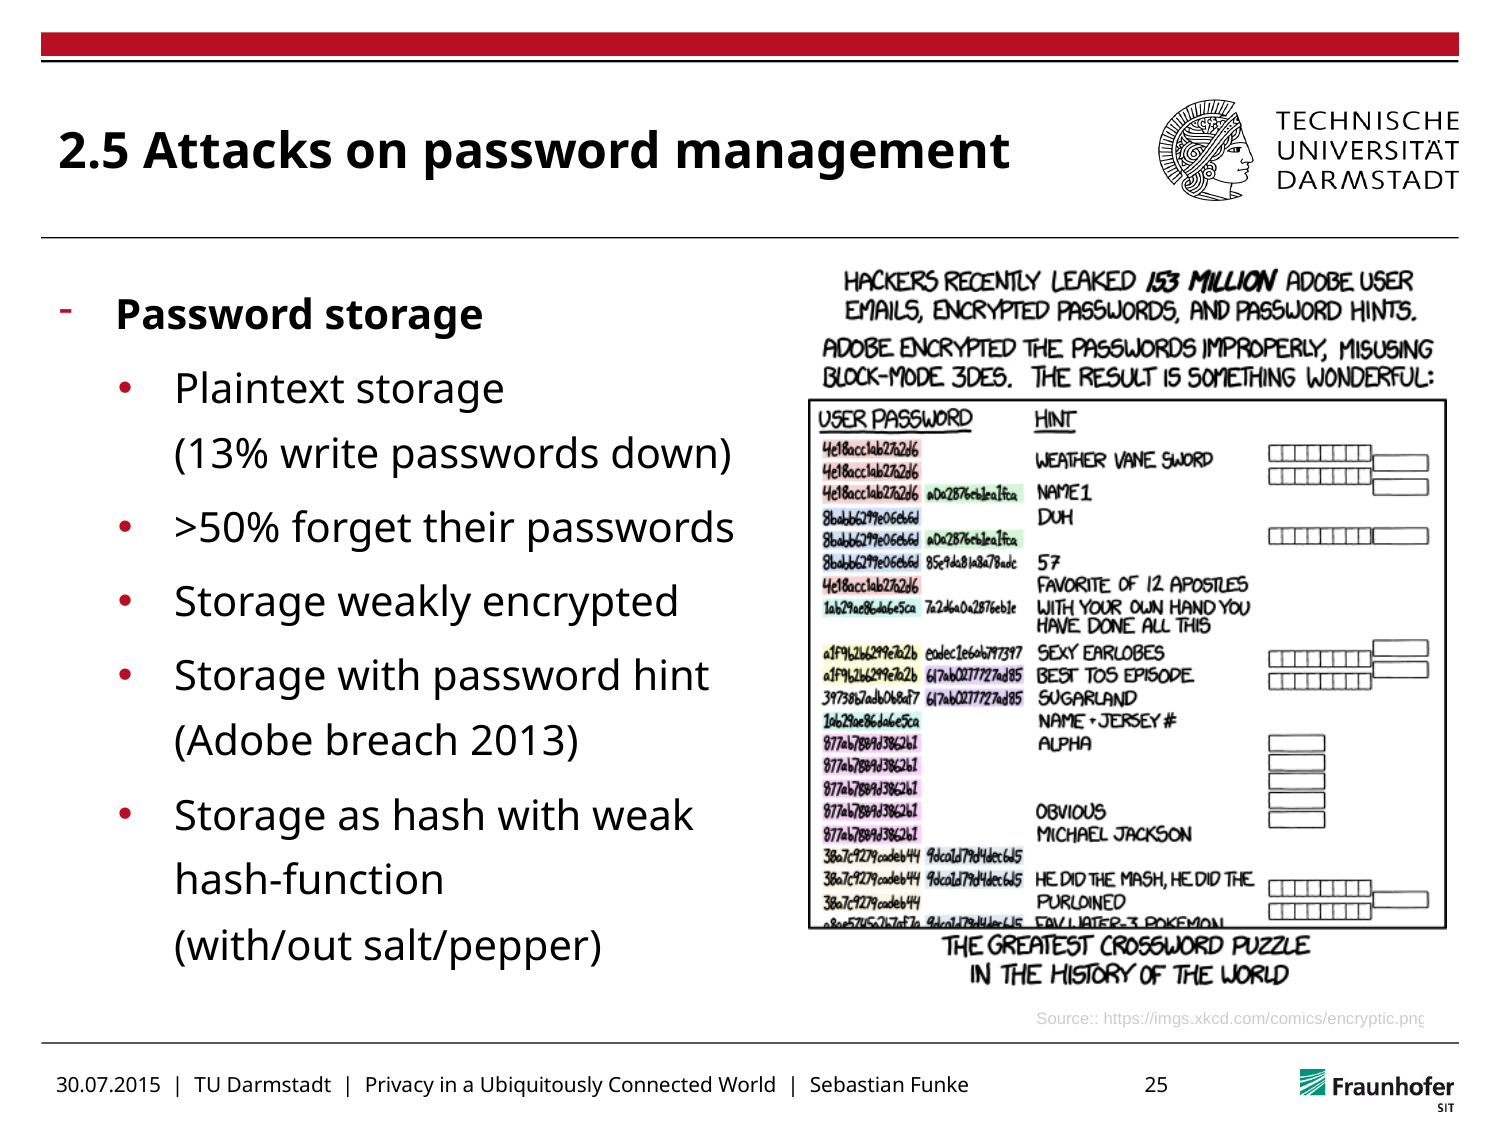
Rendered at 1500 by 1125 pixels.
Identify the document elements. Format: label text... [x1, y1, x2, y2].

text_box Source:: https://imgs.xkcd.com/comics/encryptic.png [1021, 1000, 1447, 1036]
picture [1300, 1069, 1454, 1112]
picture [1124, 81, 1459, 219]
picture [808, 260, 1448, 992]
title 2.5 Attacks on password management [58, 79, 1149, 218]
text_box Password storage Plaintext storage (13% write passwords down) >50% forget their passwords Storage weakly encrypted Storage with password hint (Adobe breach 2013) Storage as hash with weak hash-function (with/out salt/pepper) [58, 265, 739, 1001]
